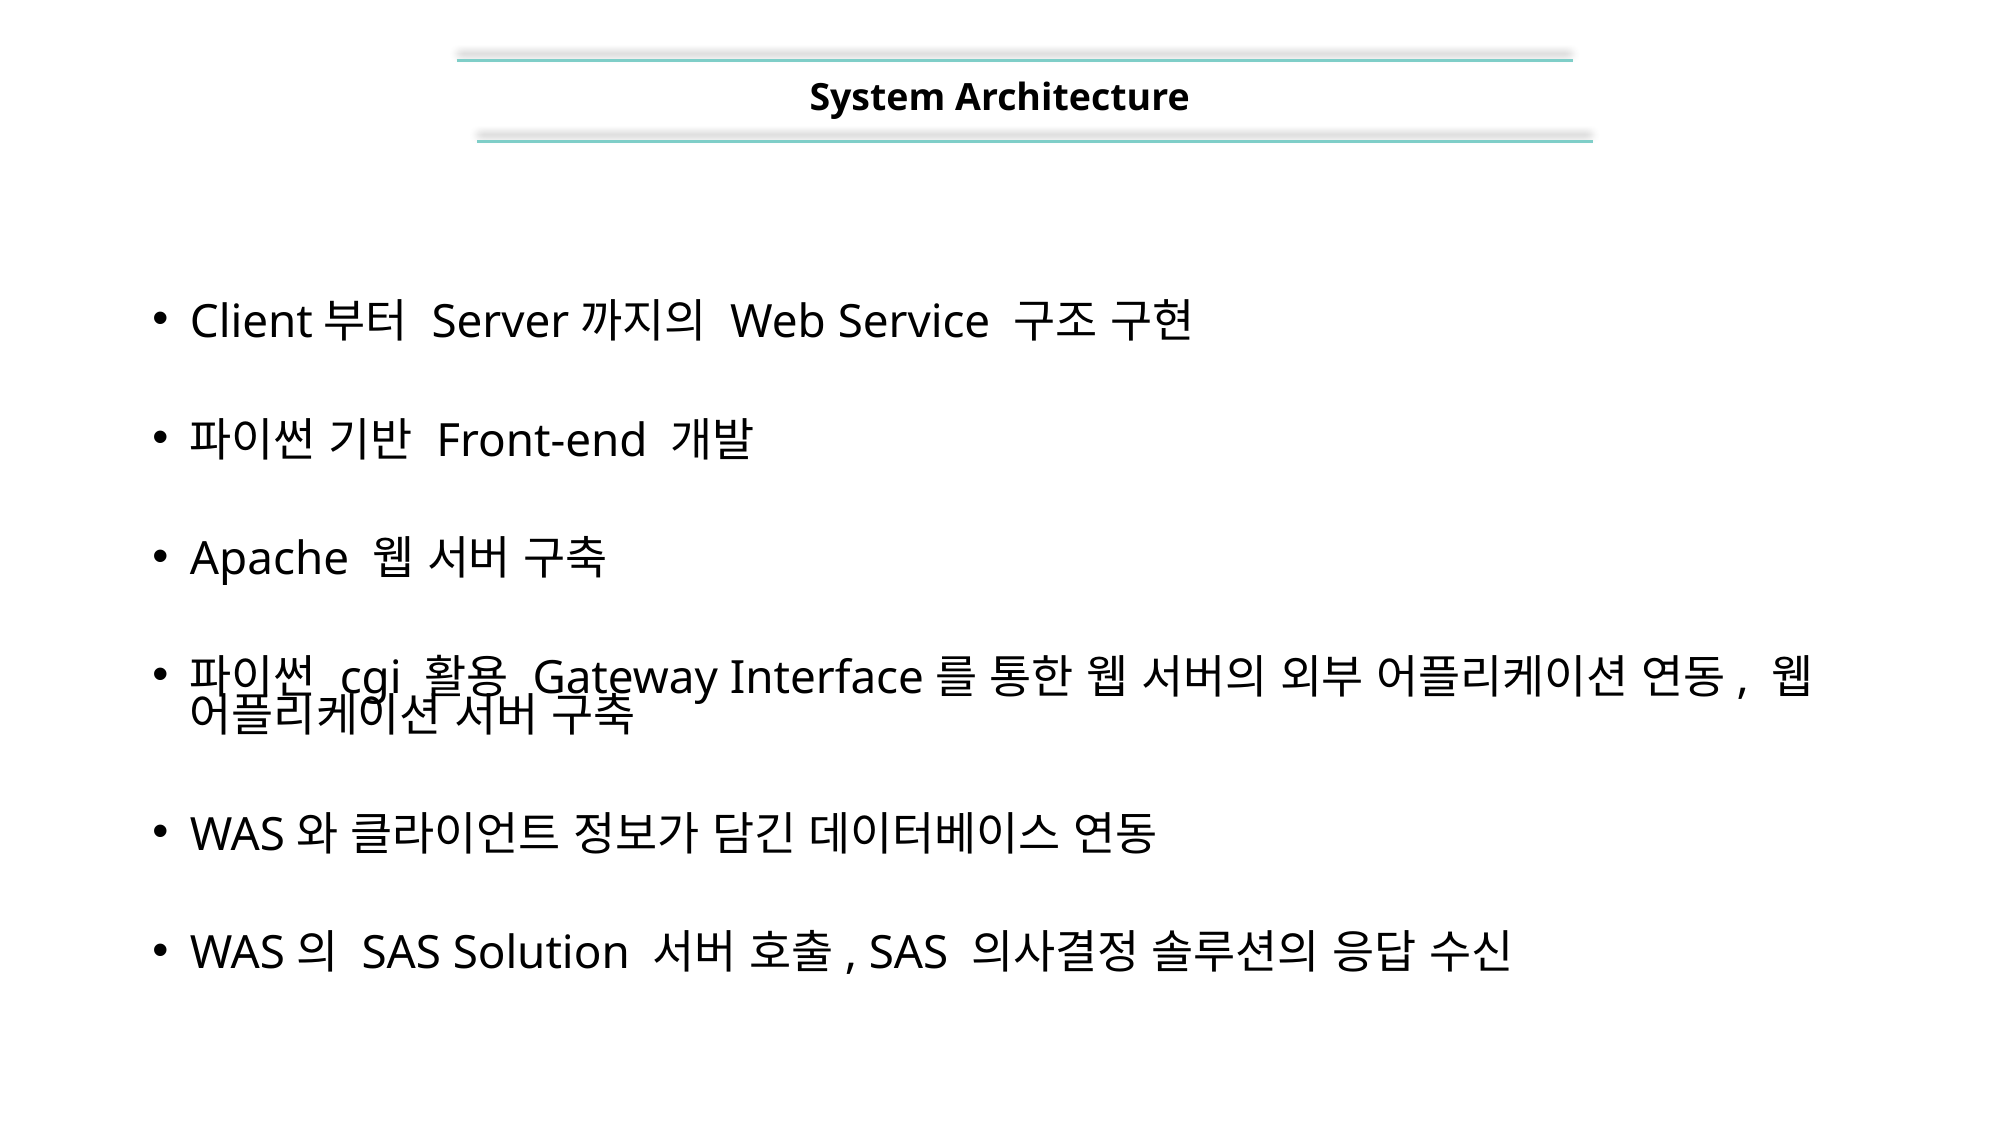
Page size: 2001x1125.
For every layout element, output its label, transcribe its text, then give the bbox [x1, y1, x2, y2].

list Client부터 Server까지의 Web Service 구조 구현 파이썬 기반 Front-end 개발 Apache 웹 서버 구축 파이썬 cgi 활용 Gateway Interface를 통한 웹 서버의 외부 어플리케이션 연동, 웹 어플리케이션 서버 구축 WAS와 클라이언트 정보가 담긴 데이터베이스 연동 WAS의 SAS Solution 서버 호출, SAS 의사결정 솔루션의 응답 수신 [137, 299, 1863, 1014]
text_box System Architecture [0, 65, 2000, 126]
